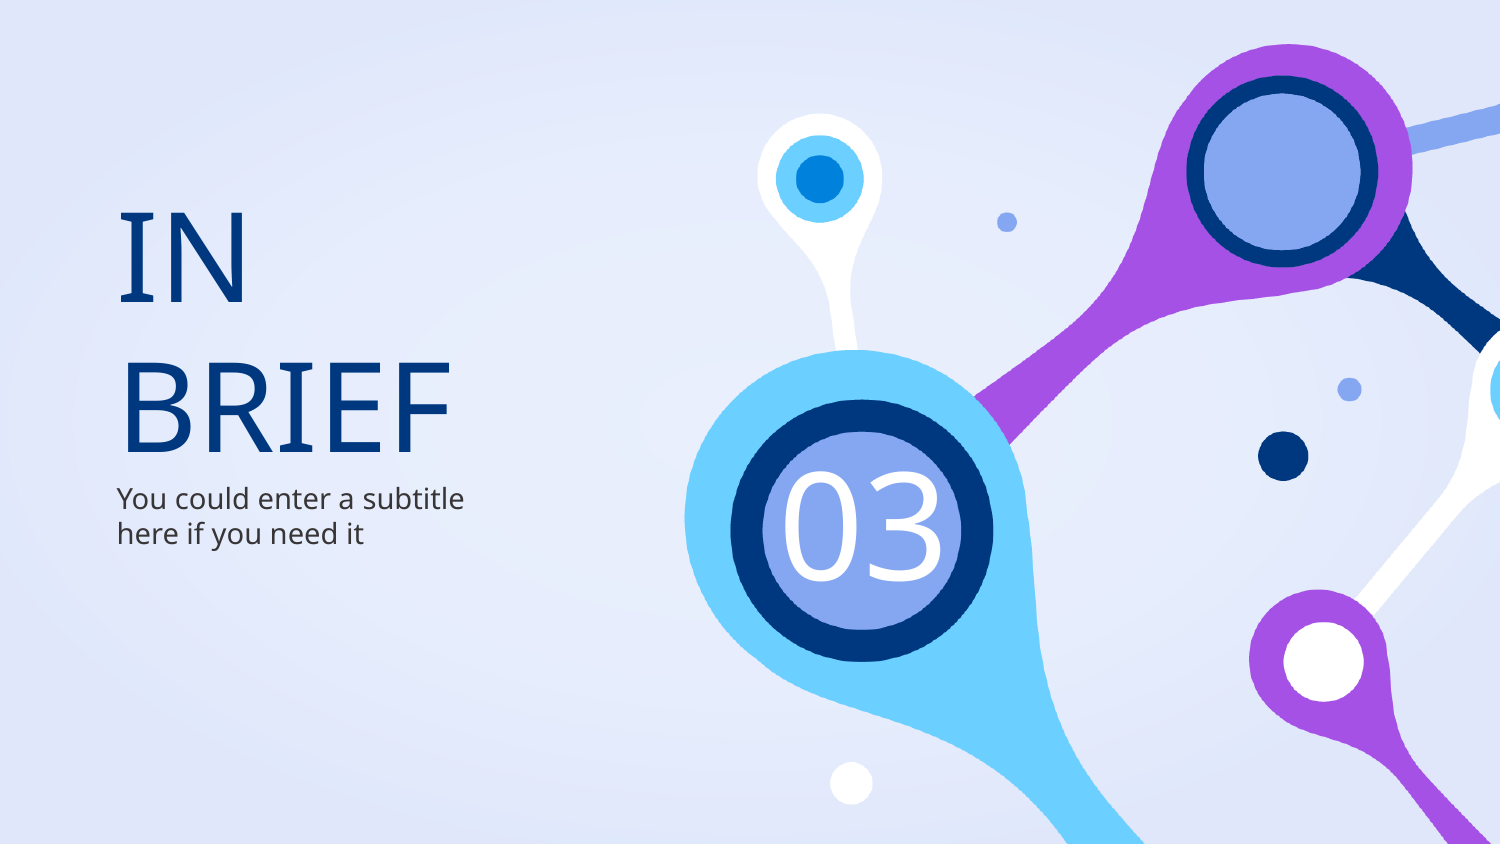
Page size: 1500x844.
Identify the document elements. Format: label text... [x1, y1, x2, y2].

title 03 [680, 473, 1048, 568]
picture [0, 0, 1500, 844]
subtitle You could enter a subtitle here if you need it [101, 465, 522, 561]
title IN BRIEF [101, 368, 522, 465]
